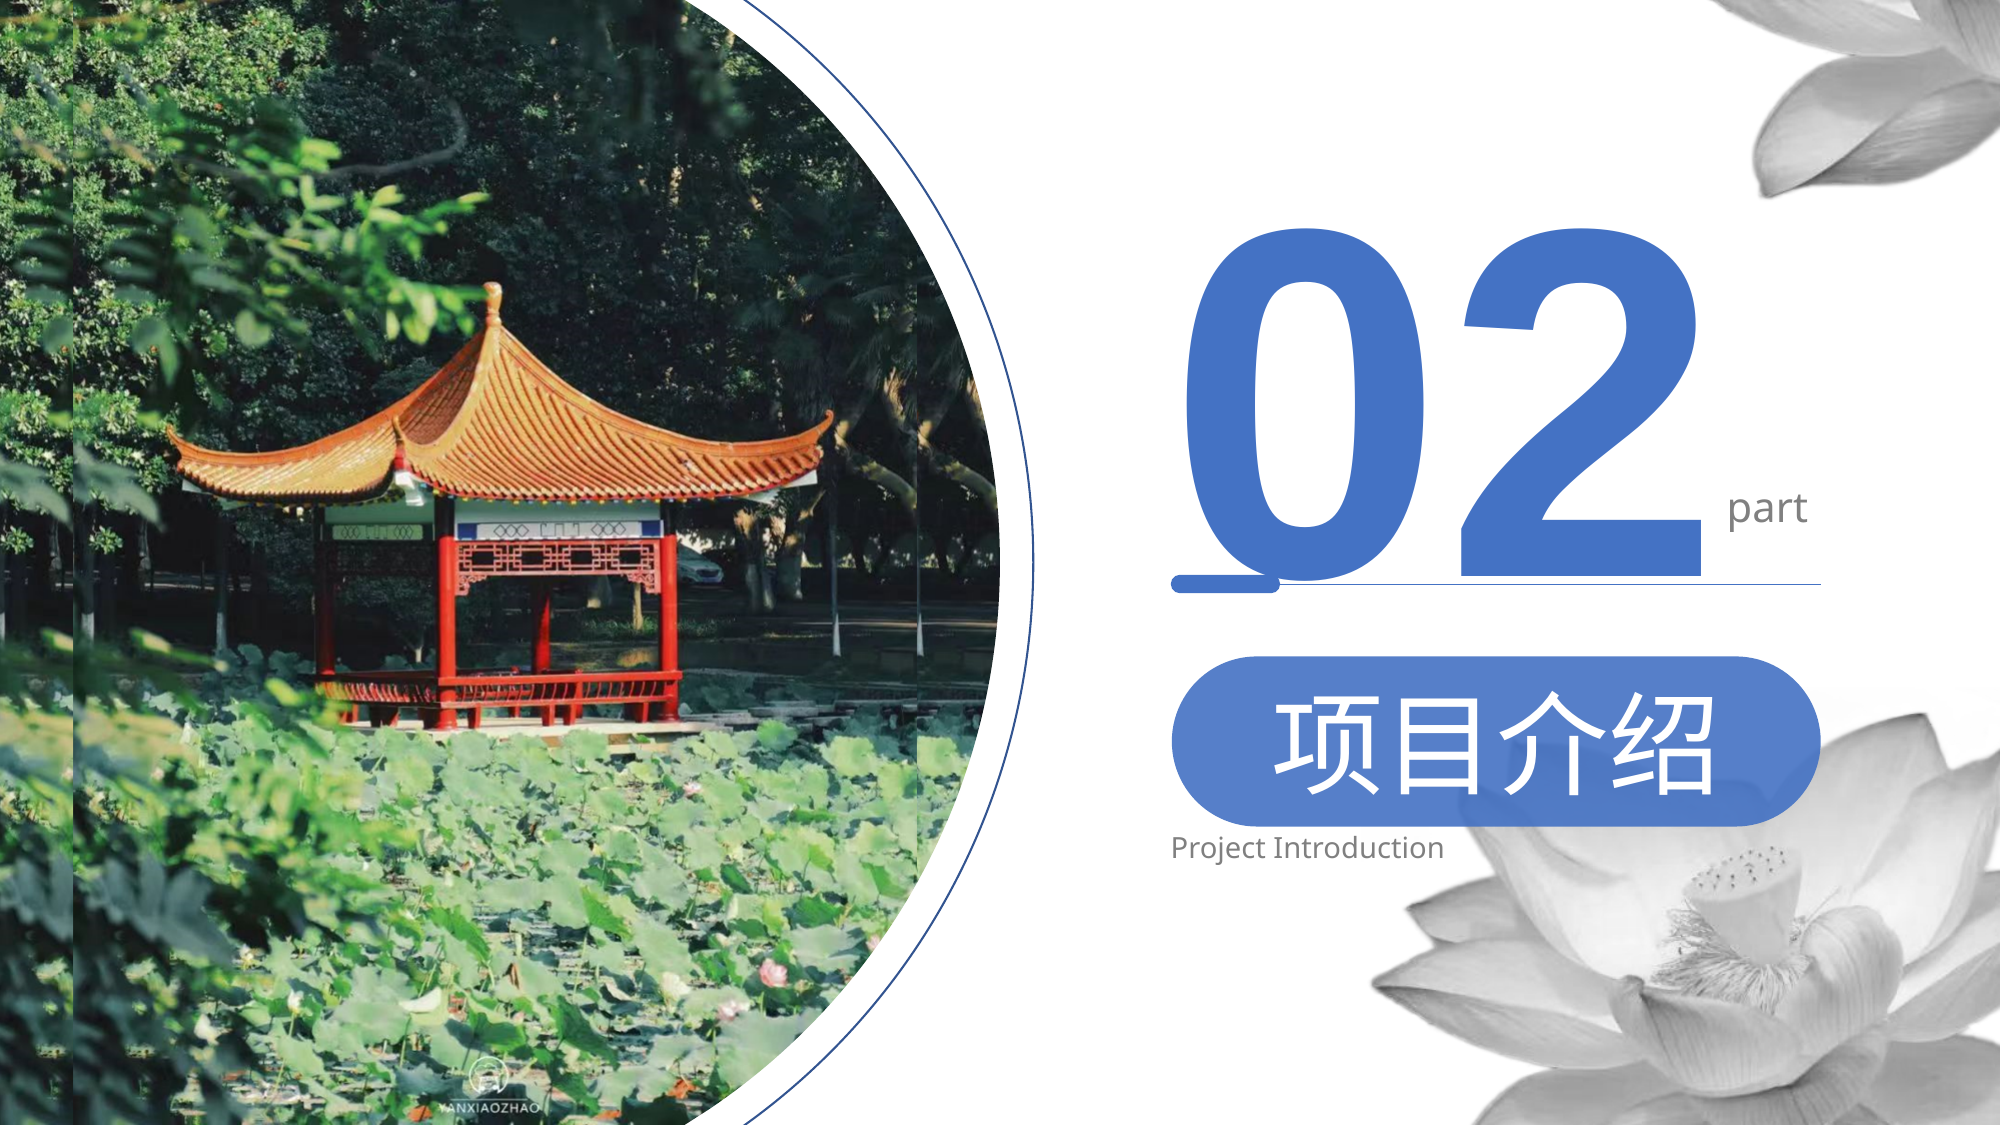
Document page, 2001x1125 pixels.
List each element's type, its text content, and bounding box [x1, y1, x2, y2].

picture [1360, 687, 2000, 1125]
text_box [1170, 574, 1281, 594]
picture [1658, 0, 2000, 216]
text_box part [1711, 472, 1835, 538]
picture [0, 0, 1000, 1125]
text_box [1000, 346, 1035, 778]
text_box 项目介绍 [1170, 655, 1803, 821]
text_box Project Introduction [1155, 821, 1360, 876]
text_box 02 [1152, 70, 1737, 684]
